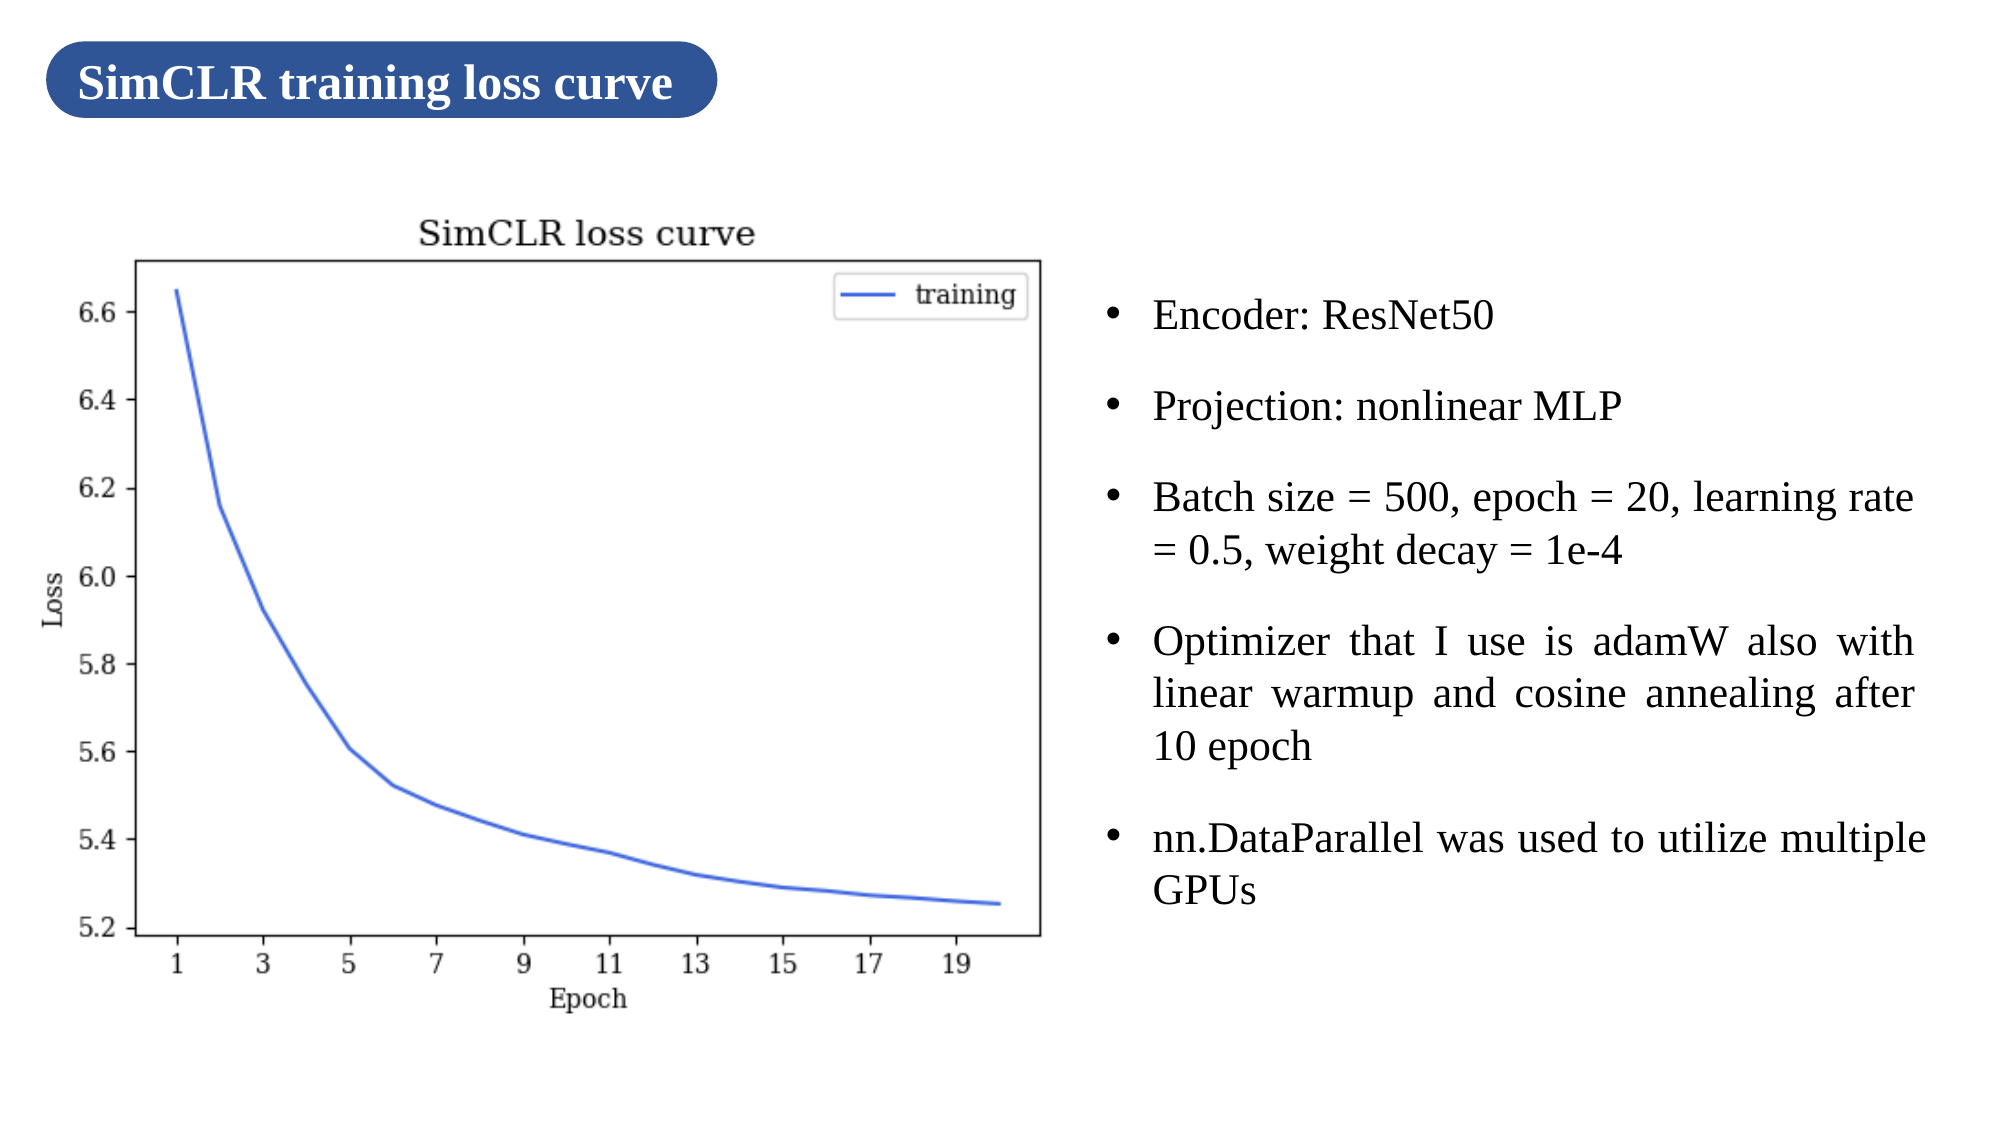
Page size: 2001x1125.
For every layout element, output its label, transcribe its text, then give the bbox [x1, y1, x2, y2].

text_box Batch size = 500, epoch = 20, learning rate = 0.5, weight decay = 1e-4 [1090, 460, 1931, 581]
text_box Projection: nonlinear MLP [1090, 369, 1976, 437]
text_box Optimizer that I use is adamW also with linear warmup and cosine annealing after 10 epoch [1090, 604, 1931, 777]
text_box Encoder: ResNet50 [1090, 278, 1976, 347]
text_box nn.DataParallel was used to utilize multiple GPUs [1090, 801, 1943, 921]
picture [24, 202, 1058, 1033]
text_box SimCLR training loss curve [46, 41, 718, 118]
